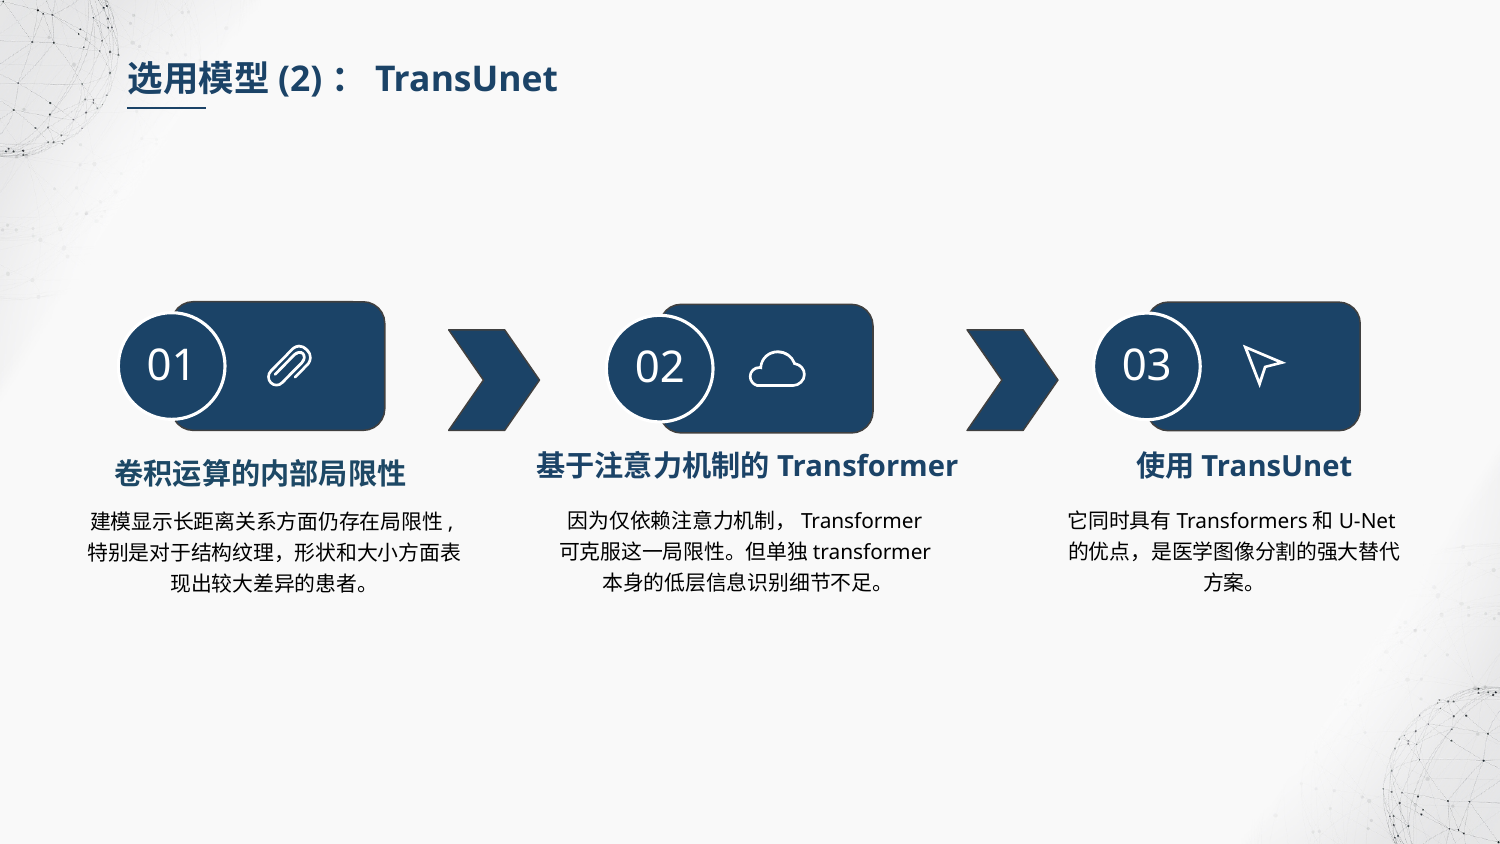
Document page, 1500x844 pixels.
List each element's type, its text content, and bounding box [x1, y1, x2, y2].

text_box 基于注意力机制的Transformer [524, 441, 970, 489]
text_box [118, 301, 385, 431]
text_box 卷积运算的内部局限性 [103, 449, 419, 496]
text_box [1093, 302, 1361, 431]
text_box 建模显示长距离关系方面仍存在局限性,特别是对于结构纹理，形状和大小方面表现出较大差异的患者。 [74, 496, 474, 633]
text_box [606, 304, 873, 433]
text_box 它同时具有Transformers和U-Net的优点，是医学图像分割的强大替代方案。 [1048, 495, 1421, 601]
text_box 选用模型(2)：TransUnet [116, 50, 648, 105]
text_box [967, 329, 1058, 431]
text_box [448, 329, 540, 431]
text_box 使用TransUnet [1124, 441, 1364, 489]
text_box 因为仅依赖注意力机制，Transformer可克服这一局限性。但单独transformer本身的低层信息识别细节不足。 [547, 495, 948, 632]
picture [0, 0, 1500, 844]
